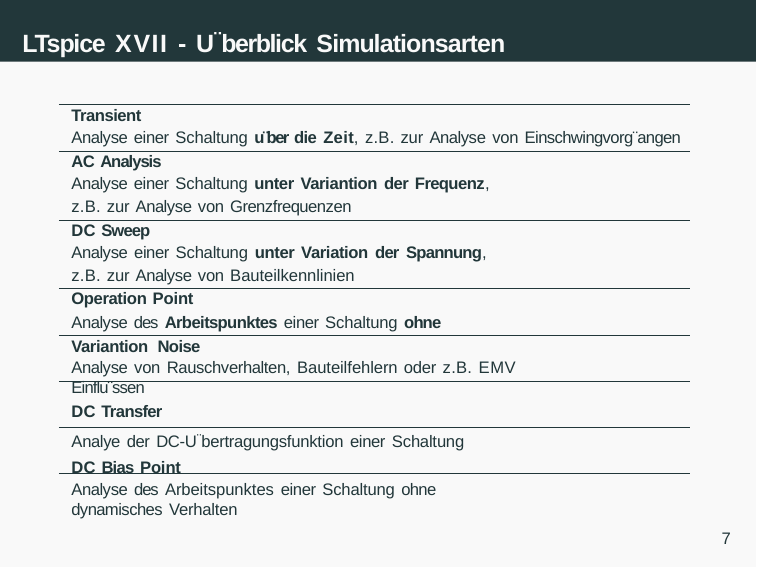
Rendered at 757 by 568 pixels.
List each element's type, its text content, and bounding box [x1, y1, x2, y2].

slide_number 7 [715, 530, 748, 568]
text_box Transient Analyse einer Schaltung u¨ber die Zeit, z.B. zur Analyse von Einschwingvorg¨angen AC Analysis Analyse einer Schaltung unter Variantion der Frequenz, z.B. zur Analyse von Grenzfrequenzen DC Sweep Analyse einer Schaltung unter Variation der Spannung, z.B. zur Analyse von Bauteilkennlinien Operation Point Analyse des Arbeitspunktes einer Schaltung ohne Variantion Noise Analyse von Rauschverhalten, Bauteilfehlern oder z.B. EMV Einflu¨ssen DC Transfer Analye der DC-U¨bertragungsfunktion einer Schaltung DC Bias Point Analyse des Arbeitspunktes einer Schaltung ohne dynamisches Verhalten [61, 99, 684, 473]
text_box Transient Analyse einer Schaltung u¨ber die Zeit, z.B. zur Analyse von Einschwingvorg¨angen AC Analysis Analyse einer Schaltung unter Variantion der Frequenz, z.B. zur Analyse von Grenzfrequenzen DC Sweep Analyse einer Schaltung unter Variation der Spannung, z.B. zur Analyse von Bauteilkennlinien Operation Point Analyse des Arbeitspunktes einer Schaltung ohne Variantion Noise Analyse von Rauschverhalten, Bauteilfehlern oder z.B. EMV Einflu¨ssen DC Transfer Analye der DC-U¨bertragungsfunktion einer Schaltung DC Bias Point Analyse des Arbeitspunktes einer Schaltung ohne dynamisches Verhalten [61, 474, 684, 519]
title LTspice XVII - U¨berblick Simulationsarten [15, 12, 512, 110]
